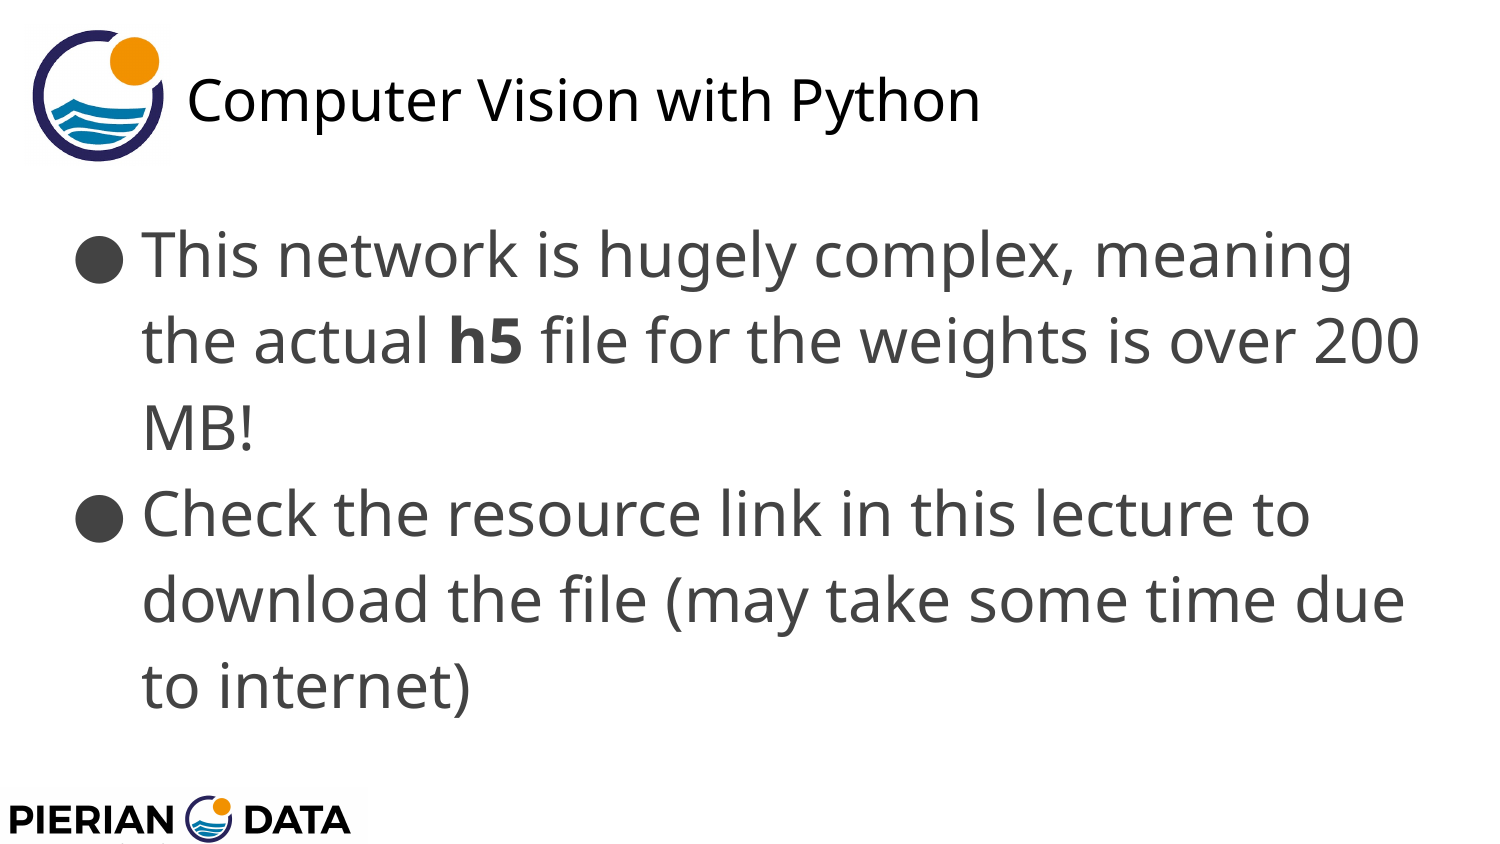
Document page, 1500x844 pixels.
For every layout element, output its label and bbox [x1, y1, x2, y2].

picture [0, 787, 368, 844]
picture [24, 24, 172, 167]
title [172, 48, 1449, 143]
list [51, 189, 1449, 750]
